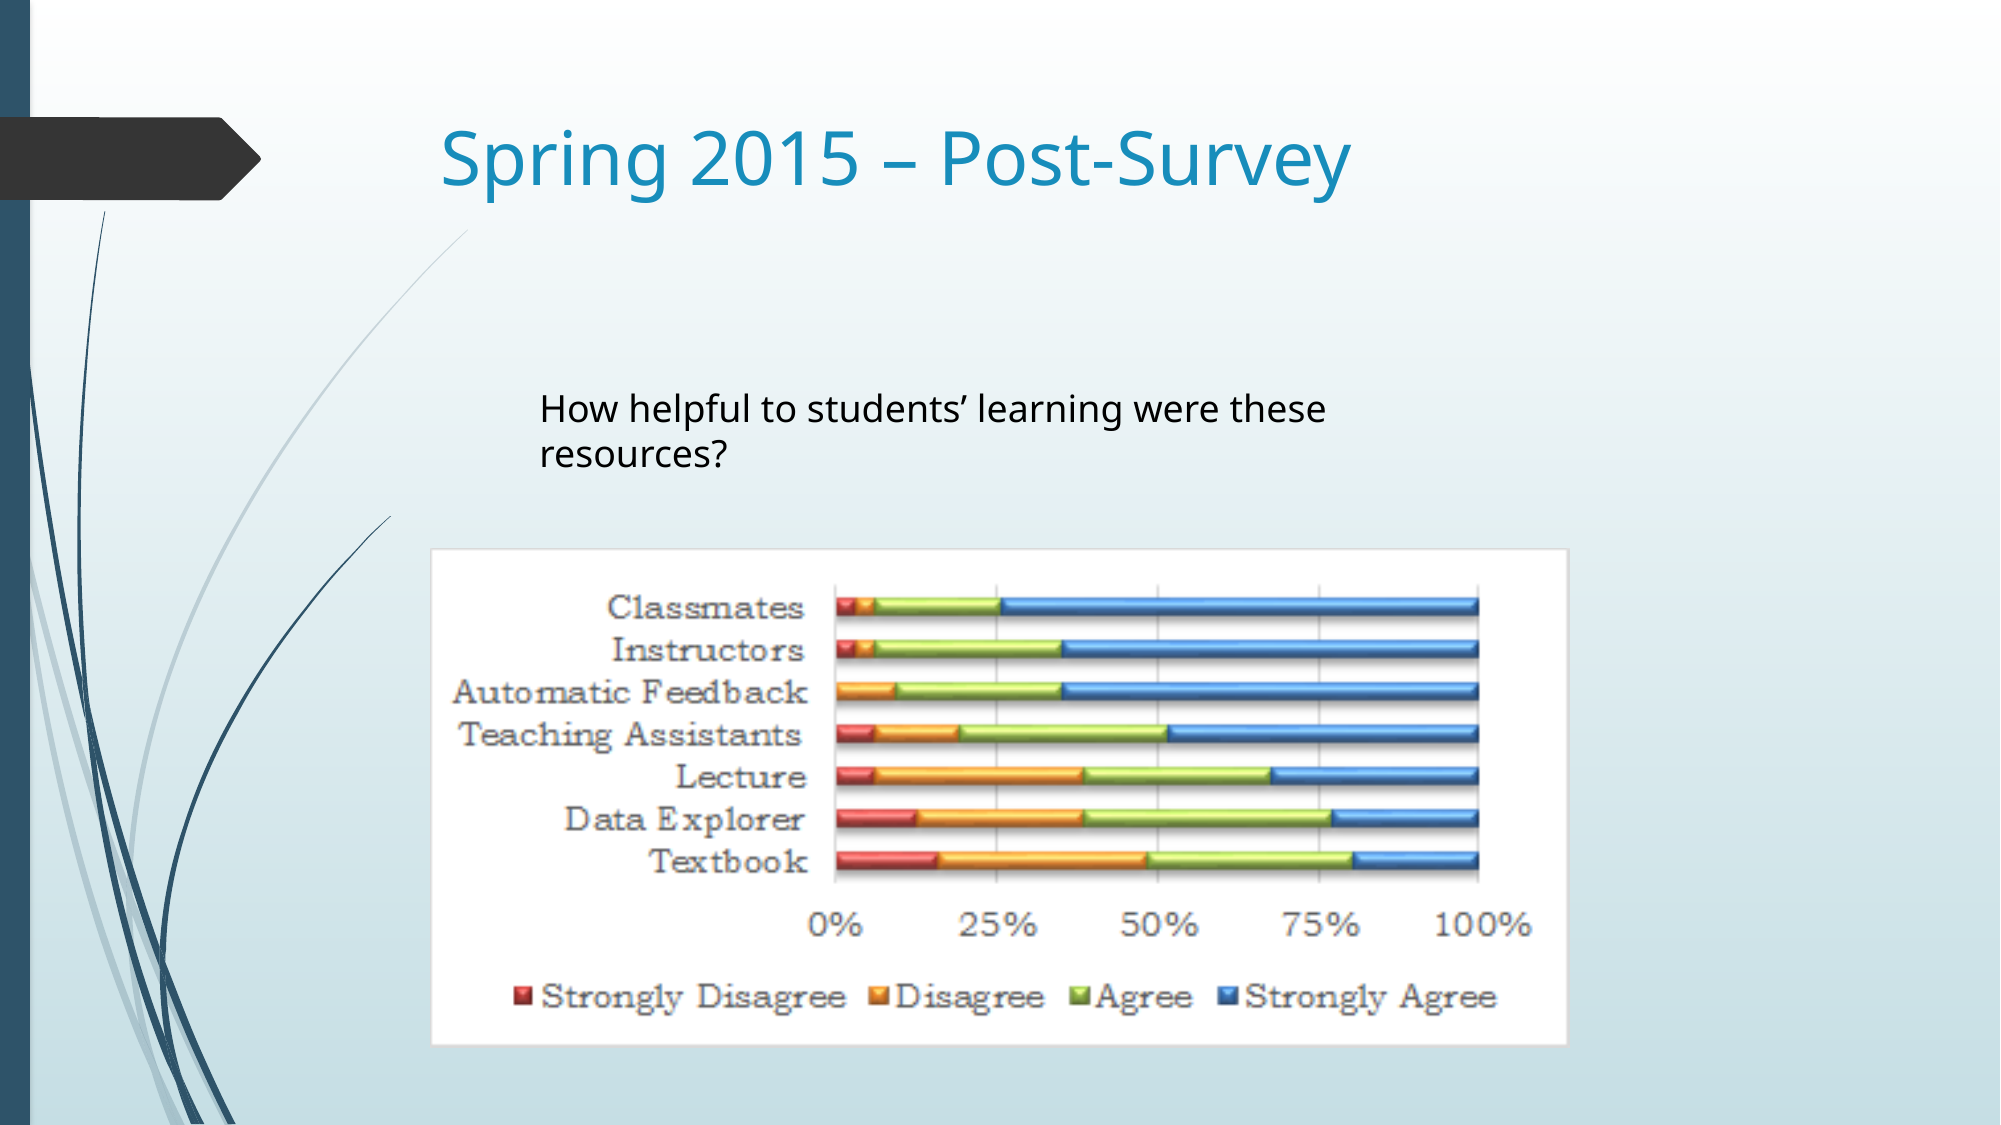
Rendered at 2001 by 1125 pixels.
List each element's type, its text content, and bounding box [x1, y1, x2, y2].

title Spring 2015 – Post-Survey [425, 102, 1888, 313]
text_box How helpful to students’ learning were these resources? [524, 377, 1525, 483]
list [430, 548, 1570, 1049]
